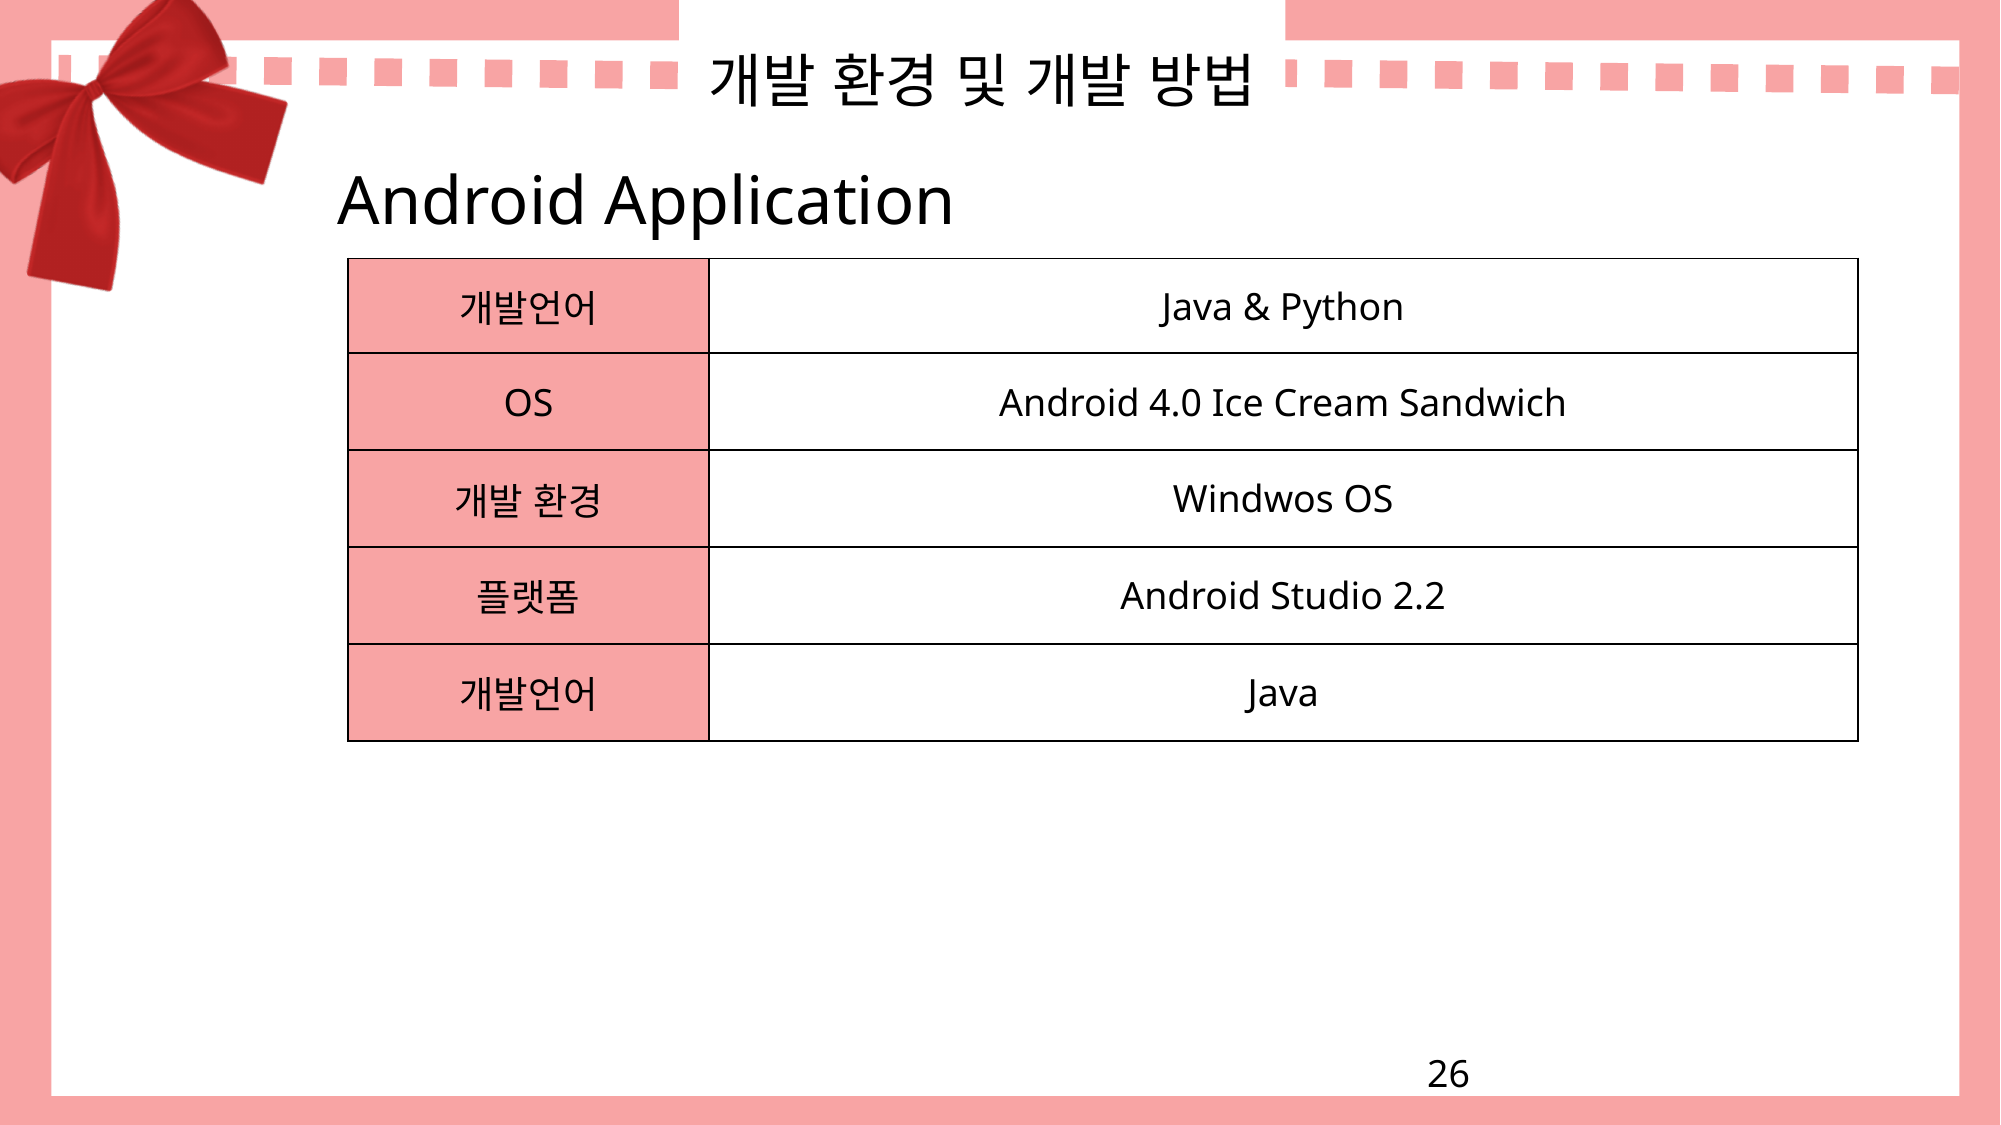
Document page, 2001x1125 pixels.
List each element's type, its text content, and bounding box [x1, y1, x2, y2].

table_cell Java [710, 645, 1857, 740]
table_cell OS [349, 354, 708, 449]
table_header Java & Python [710, 259, 1857, 352]
table_cell 개발언어 [349, 645, 708, 740]
text_box Android Application [322, 150, 972, 246]
table_header 개발언어 [349, 259, 708, 352]
table_cell Windwos OS [710, 451, 1857, 546]
table_cell 개발 환경 [349, 451, 708, 546]
table_cell Android Studio 2.2 [710, 548, 1857, 643]
table_cell Android 4.0 Ice Cream Sandwich [710, 354, 1857, 449]
title 개발 환경 및 개발 방법 [679, 0, 1286, 168]
picture [0, 0, 322, 321]
table_cell 플랫폼 [349, 548, 708, 643]
